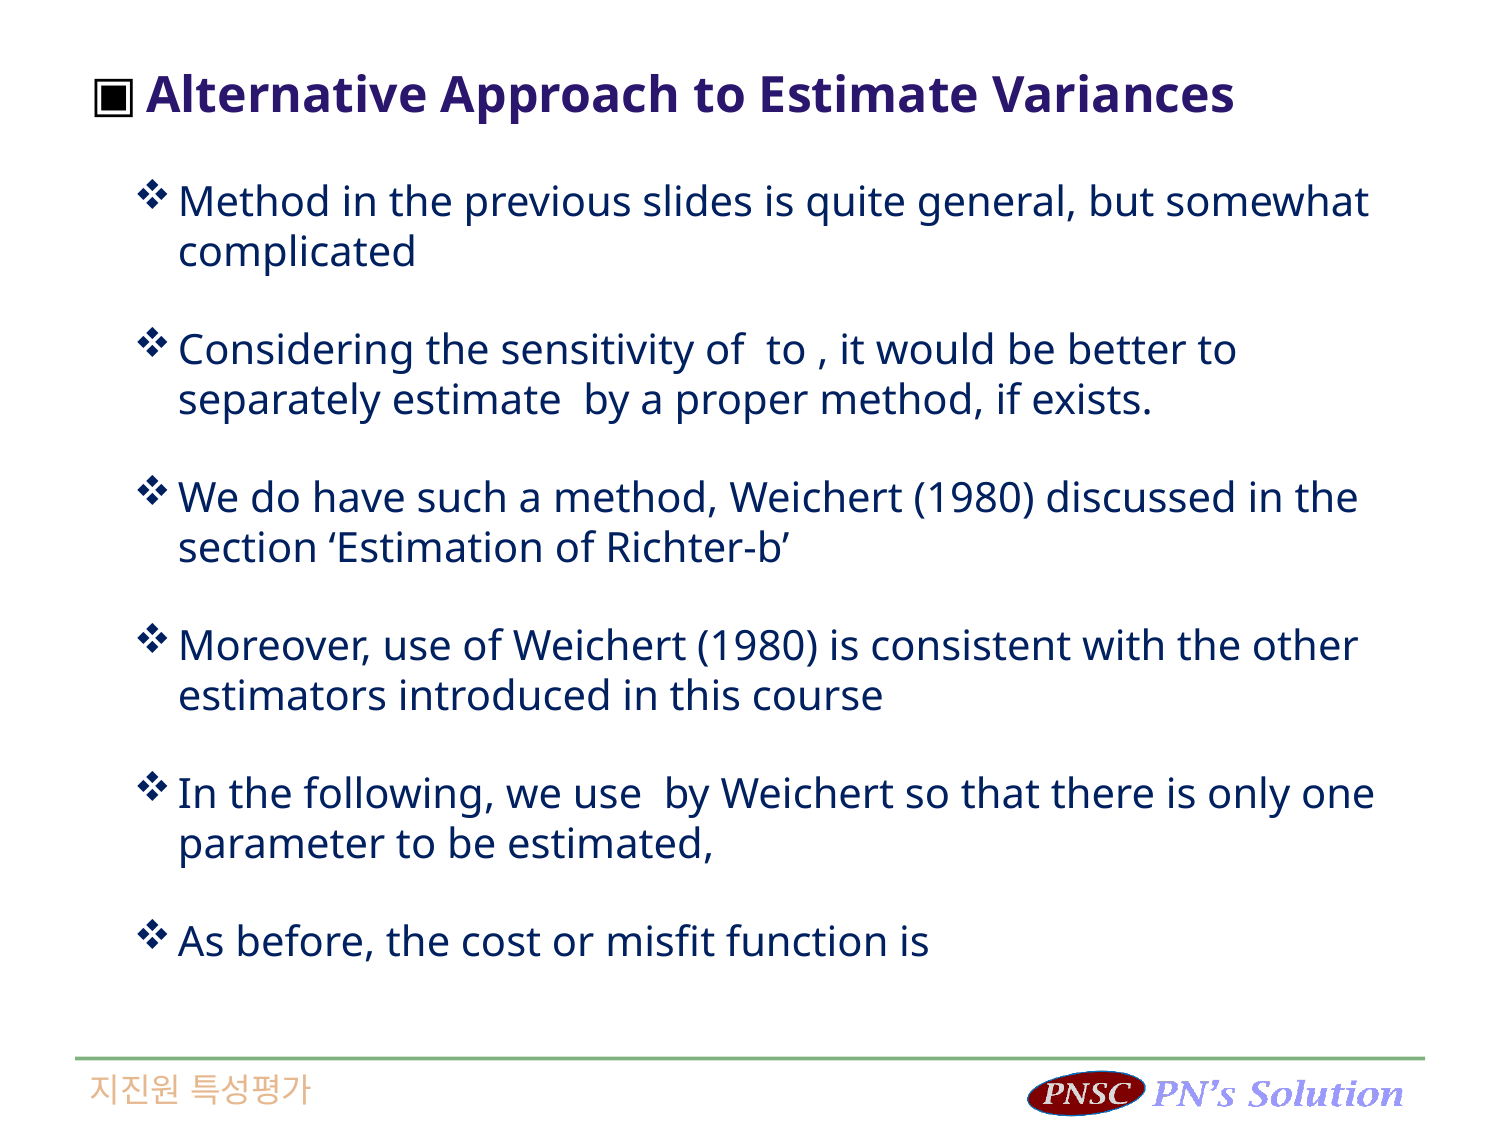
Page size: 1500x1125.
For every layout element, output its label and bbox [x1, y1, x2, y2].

picture [1022, 1062, 1425, 1125]
